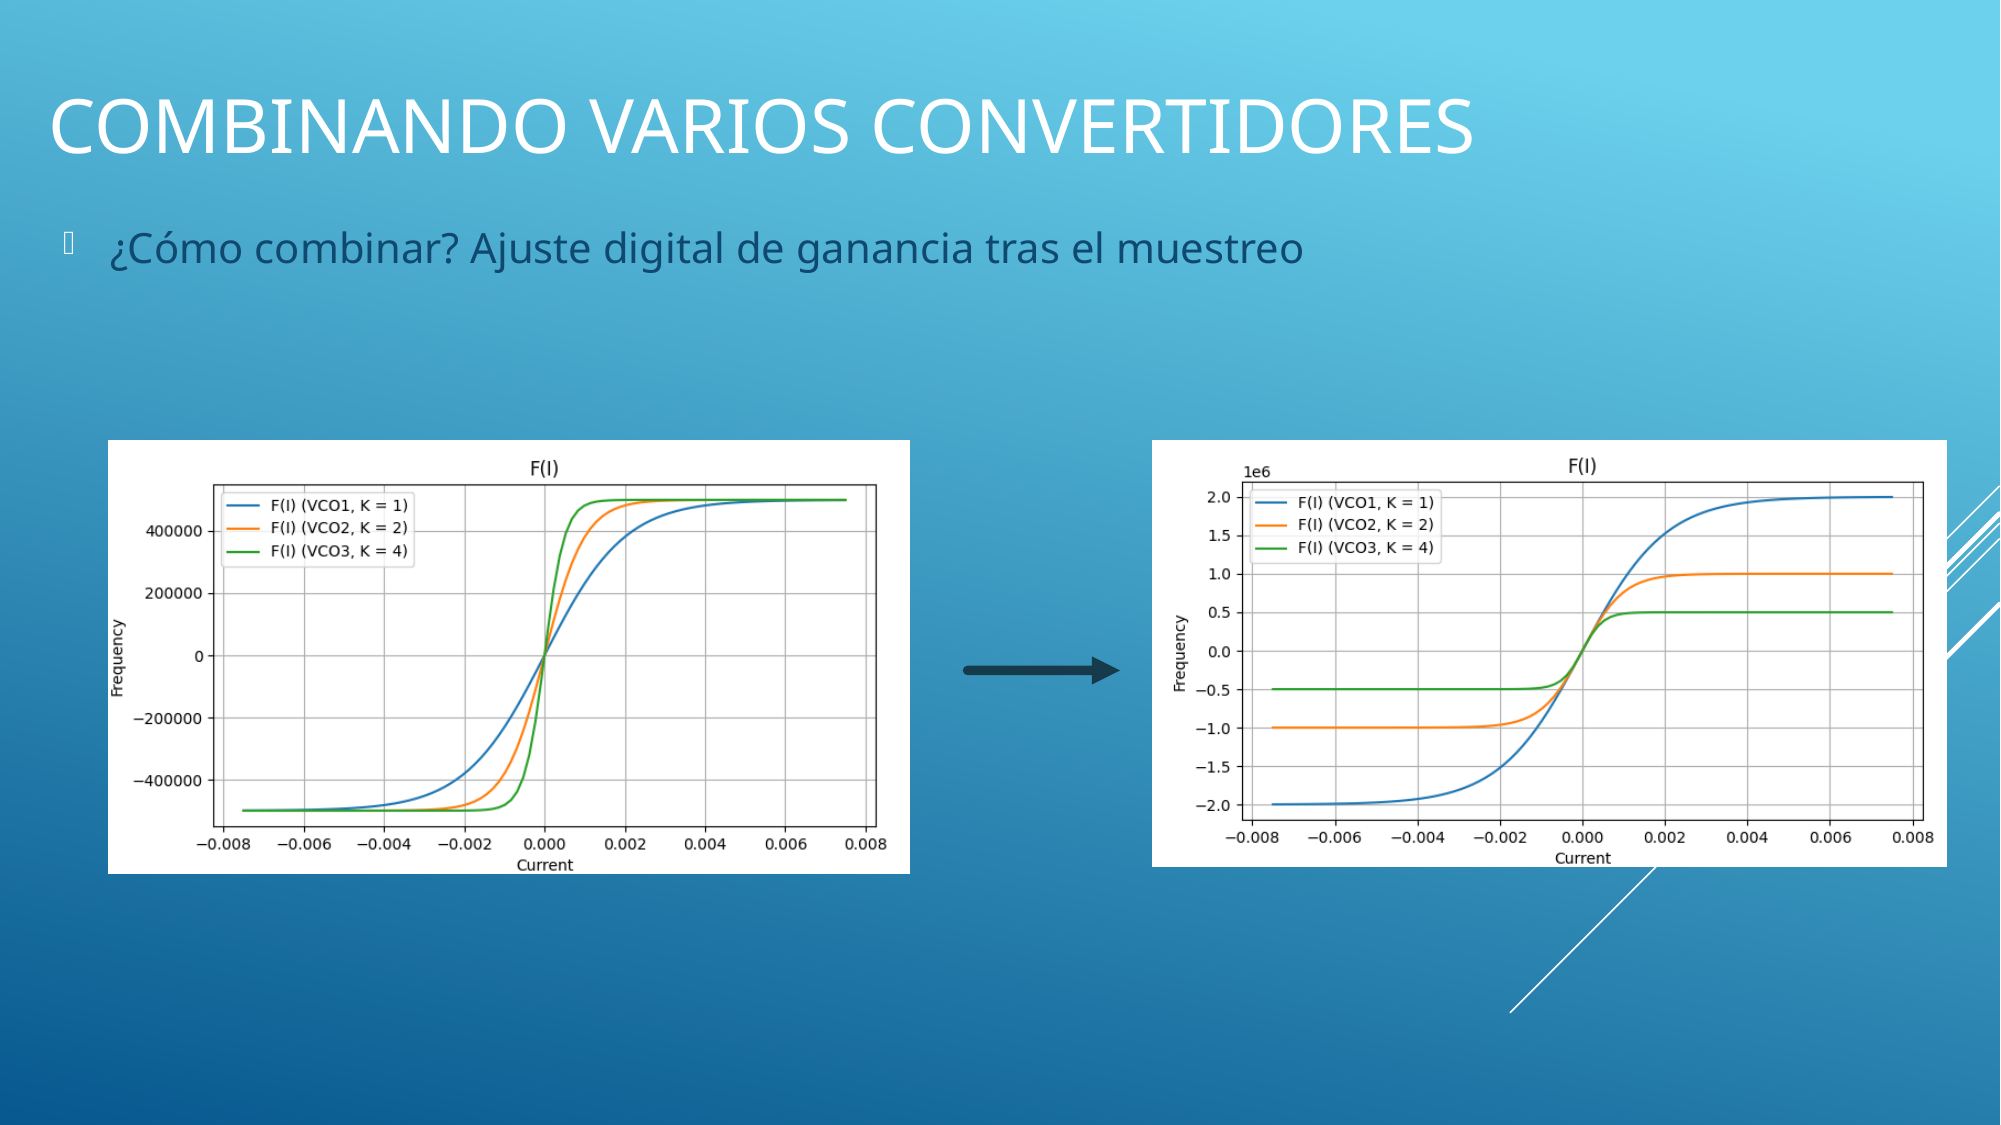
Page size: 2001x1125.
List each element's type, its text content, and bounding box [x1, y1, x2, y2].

picture [107, 440, 910, 874]
title combinando varios convertidores [33, 0, 1655, 248]
picture [1152, 440, 1947, 867]
list ¿Cómo combinar? Ajuste digital de ganancia tras el muestreo [48, 193, 1449, 302]
